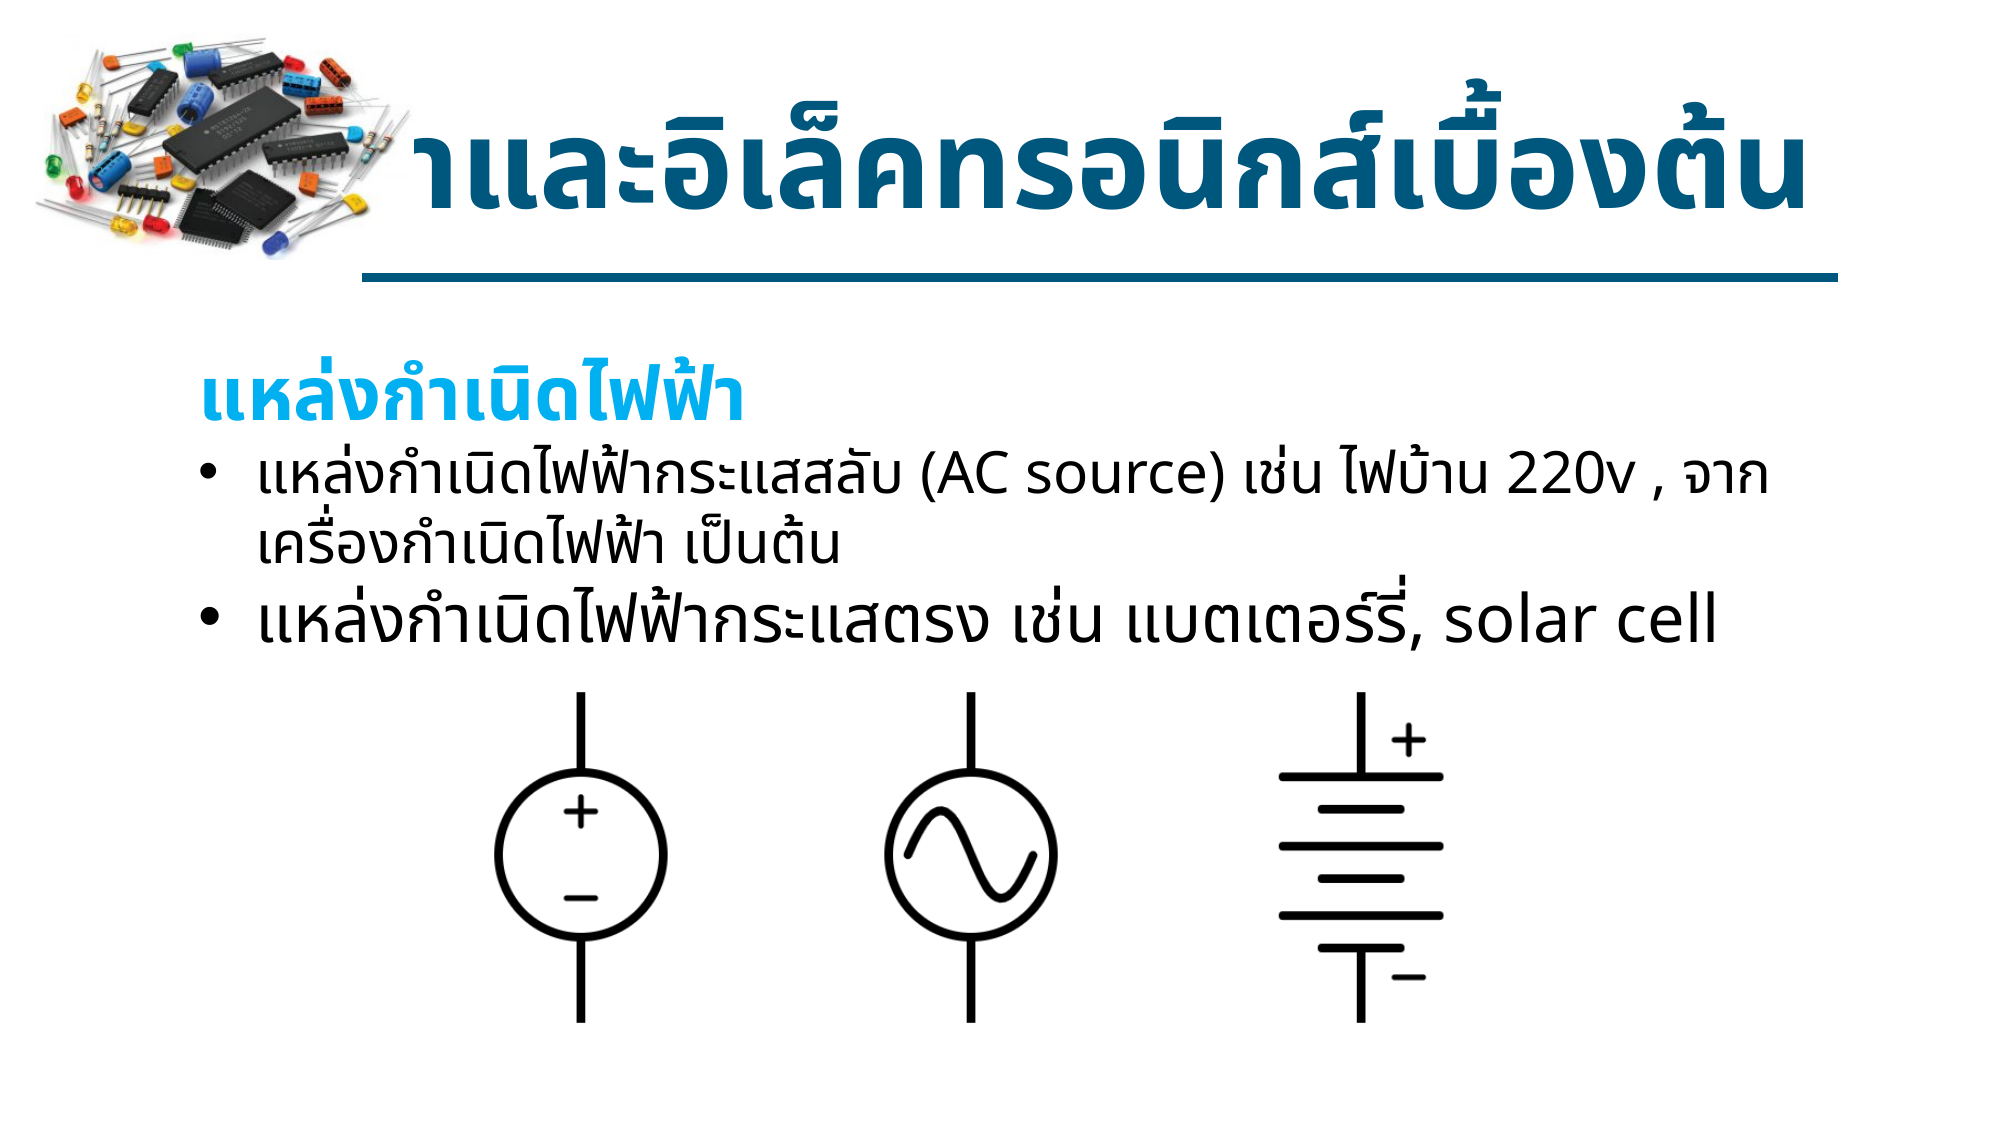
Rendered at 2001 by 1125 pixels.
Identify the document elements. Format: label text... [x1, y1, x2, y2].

picture [387, 651, 1579, 1063]
text_box แหล่งกำเนิดไฟฟ้า แหล่งกำเนิดไฟฟ้ากระแสสลับ (AC source) เช่น ไฟบ้าน 220v , จากเครื่องกําเนิดไฟฟ้า เป็นต้น แหล่งกำเนิดไฟฟ้ากระแสตรง เช่น แบตเตอร์รี่, solar cell [184, 338, 1838, 753]
picture [27, 33, 414, 260]
title ไฟฟ้าและอิเล็คทรอนิกส์เบื้องต้น [137, 59, 1863, 278]
